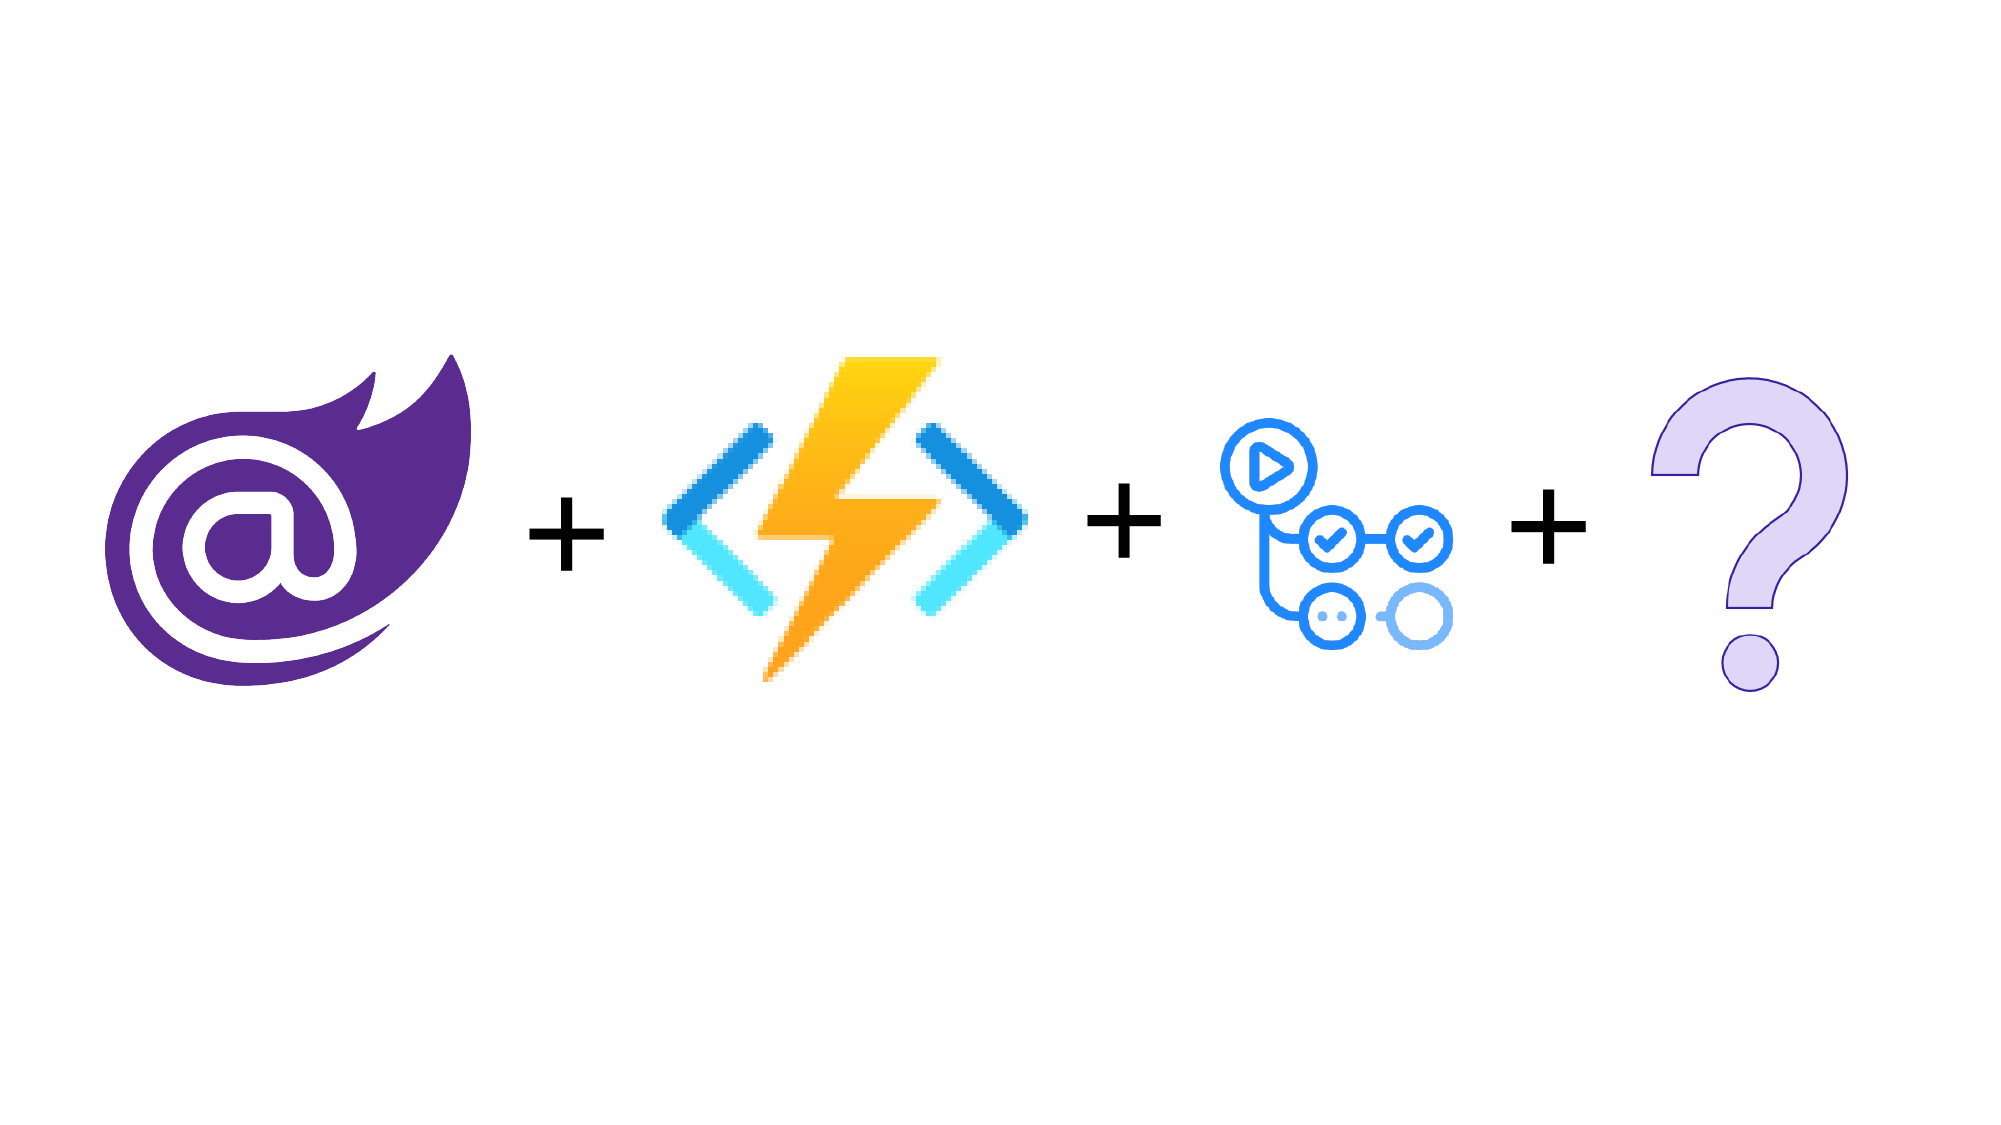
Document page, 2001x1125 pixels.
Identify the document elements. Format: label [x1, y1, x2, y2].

picture [105, 337, 471, 703]
picture [1504, 351, 1932, 717]
picture [1080, 476, 1169, 565]
picture [522, 490, 611, 578]
picture [662, 337, 1028, 703]
picture [1220, 418, 1453, 650]
